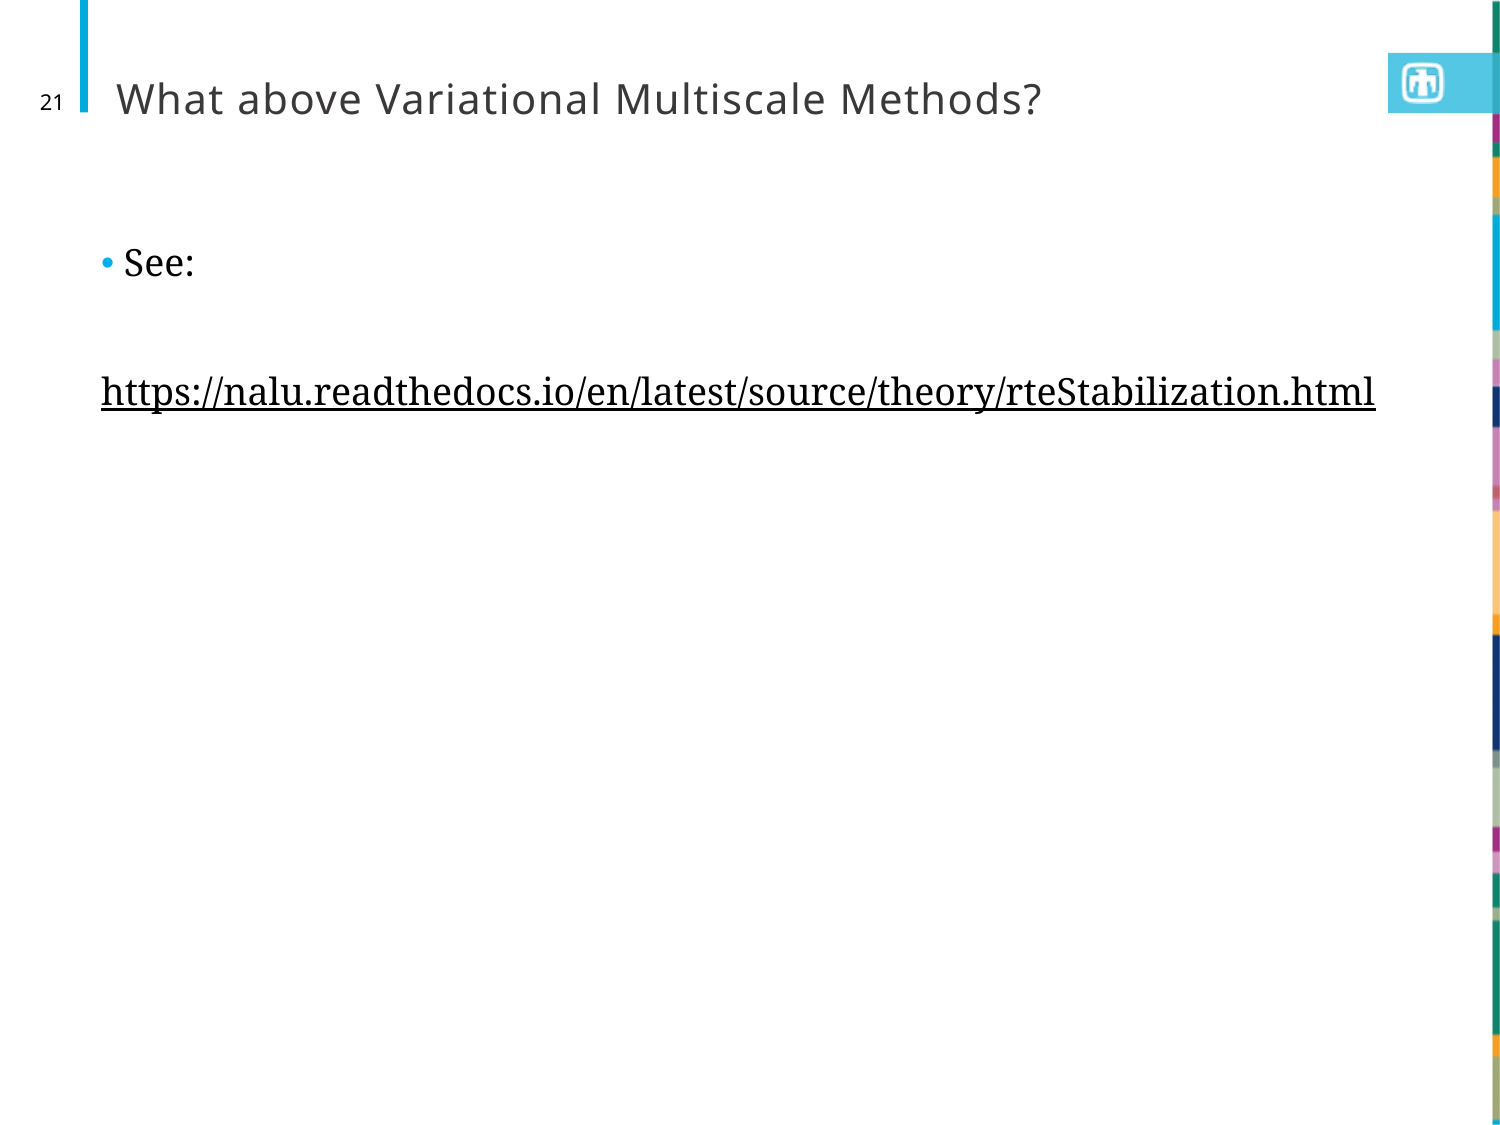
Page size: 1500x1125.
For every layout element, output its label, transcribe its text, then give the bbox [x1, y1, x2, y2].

picture [1493, 330, 1499, 1120]
list See: https://nalu.readthedocs.io/en/latest/source/theory/rteStabilization.html [101, 236, 1417, 1125]
slide_number 21 [7, 73, 80, 133]
picture [1401, 62, 1445, 104]
title What above Variational Multiscale Methods? [101, 36, 1339, 131]
picture [1493, 1, 1500, 215]
